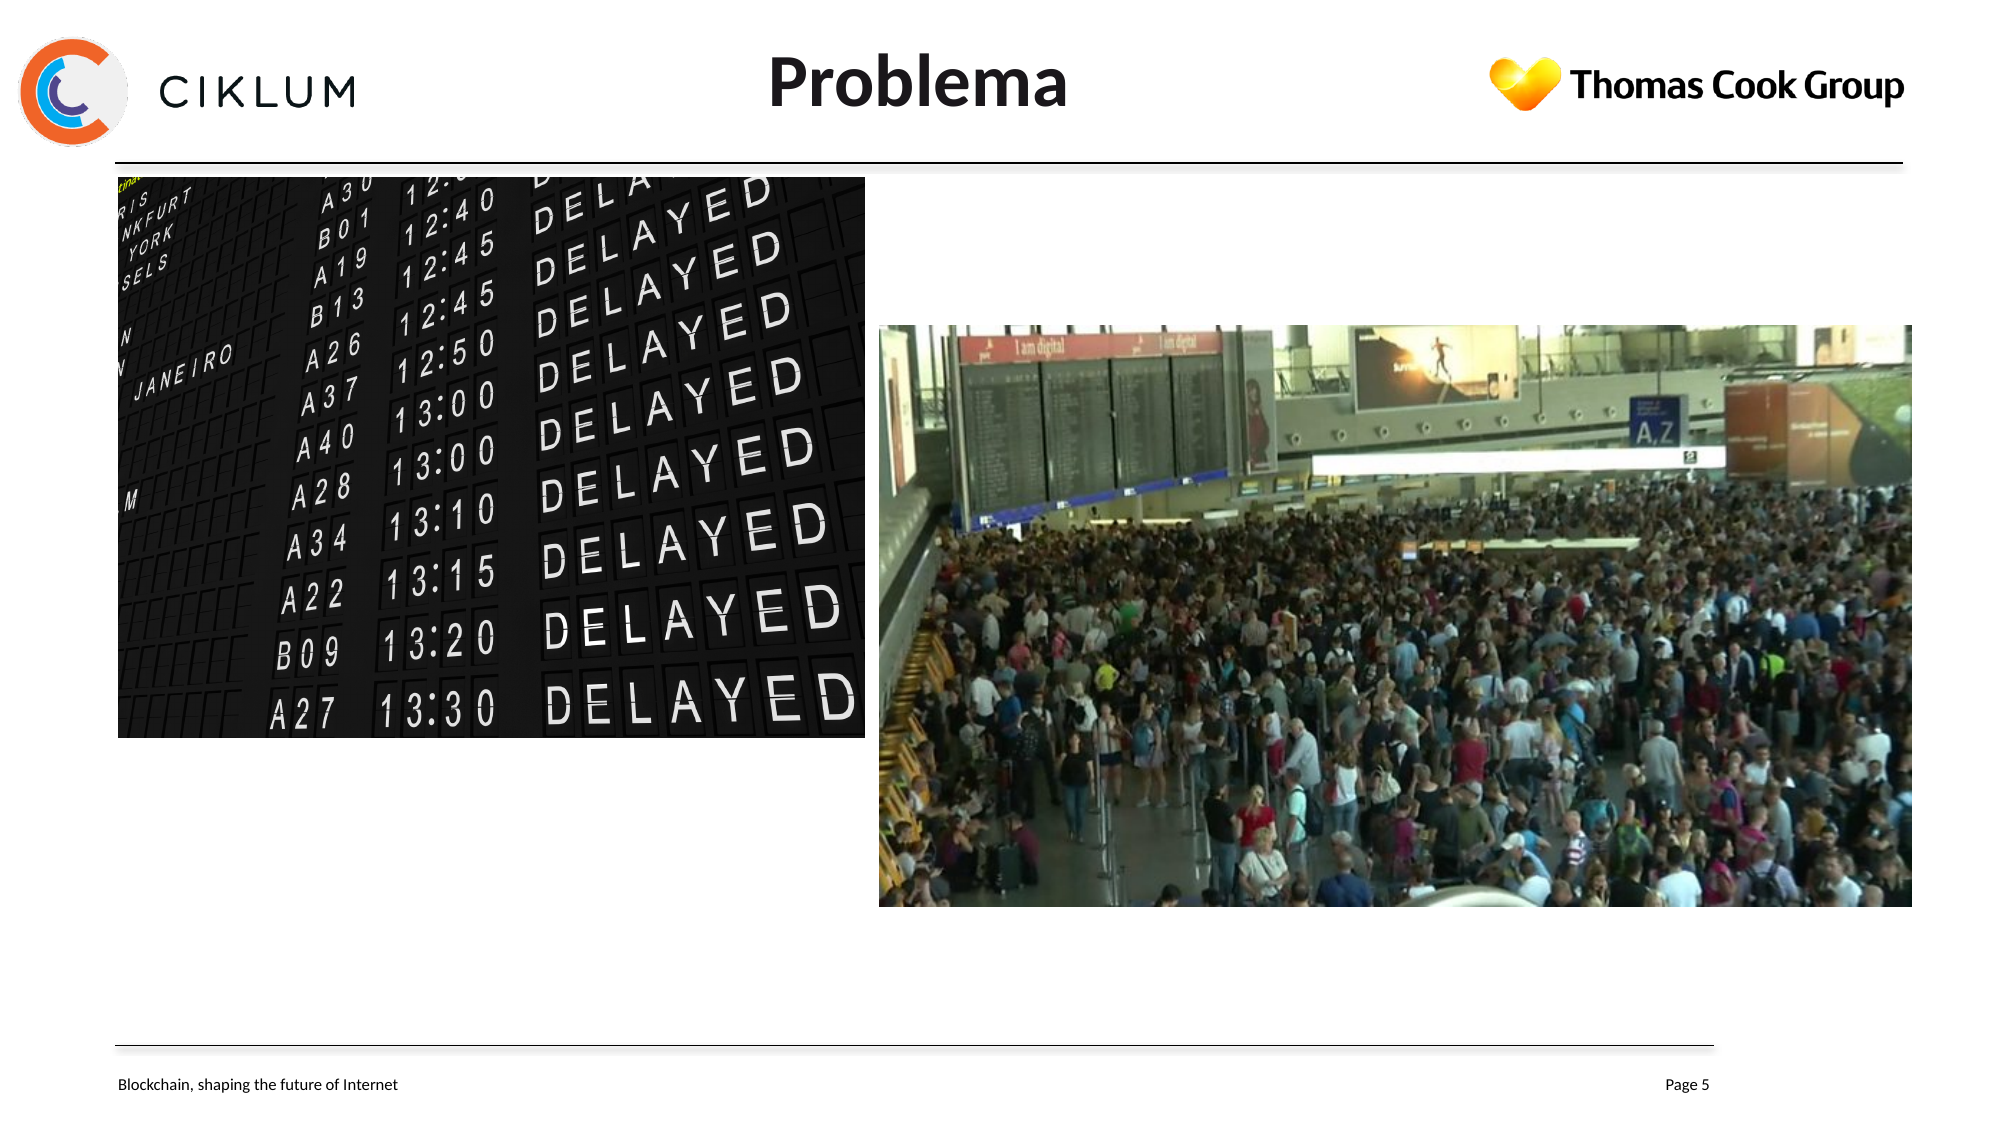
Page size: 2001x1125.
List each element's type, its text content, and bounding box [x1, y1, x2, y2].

picture [16, 35, 355, 148]
picture [1463, 31, 1930, 137]
text_box Problema [380, 61, 1458, 122]
text_box Page ‹#› [1513, 1073, 1711, 1094]
picture [879, 325, 1913, 907]
text_box Blockchain, shaping the future of Internet [118, 1073, 1378, 1094]
picture [117, 177, 865, 738]
